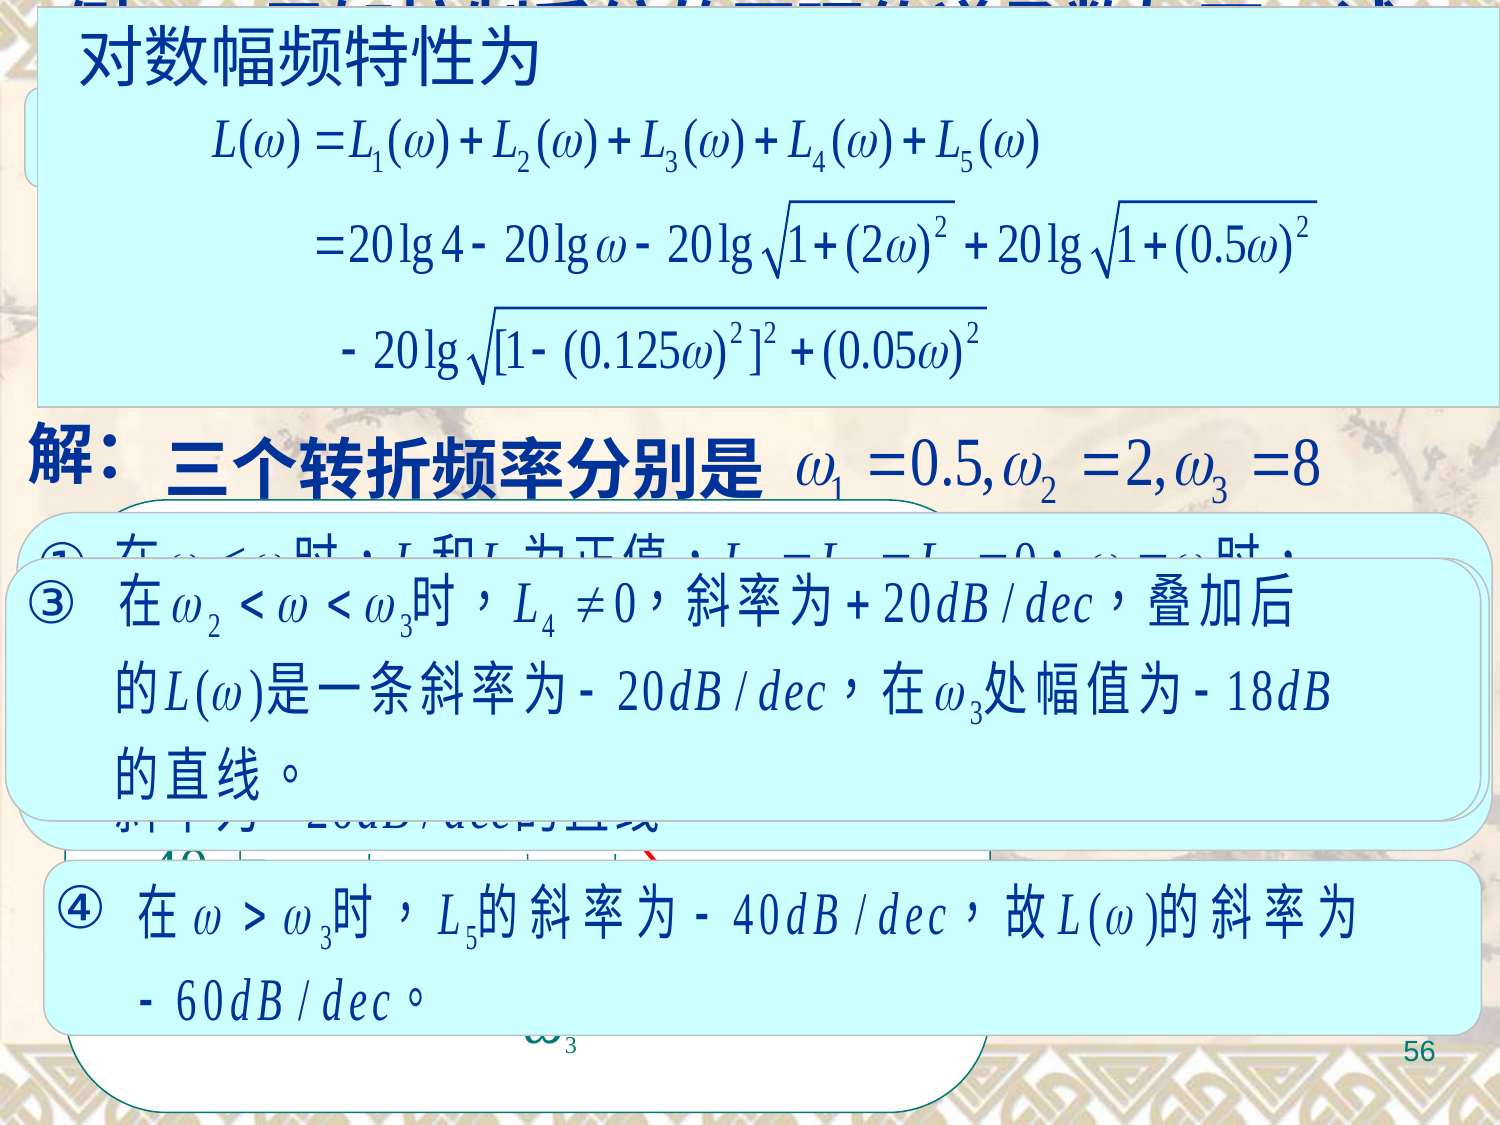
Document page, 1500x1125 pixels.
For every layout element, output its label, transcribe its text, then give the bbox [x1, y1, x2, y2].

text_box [17, 512, 1493, 851]
picture [0, 0, 1500, 1125]
text_box [1074, 1036, 1451, 1103]
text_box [65, 1036, 991, 1113]
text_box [7, 556, 1490, 821]
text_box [65, 851, 991, 860]
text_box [65, 499, 991, 512]
text_box 积分 [24, 88, 37, 187]
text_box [37, 7, 1500, 408]
text_box 解： [12, 404, 263, 500]
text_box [36, 860, 1482, 1036]
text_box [5, 558, 1481, 821]
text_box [149, 416, 1329, 512]
picture [1438, 0, 1500, 6]
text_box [49, 0, 1438, 7]
